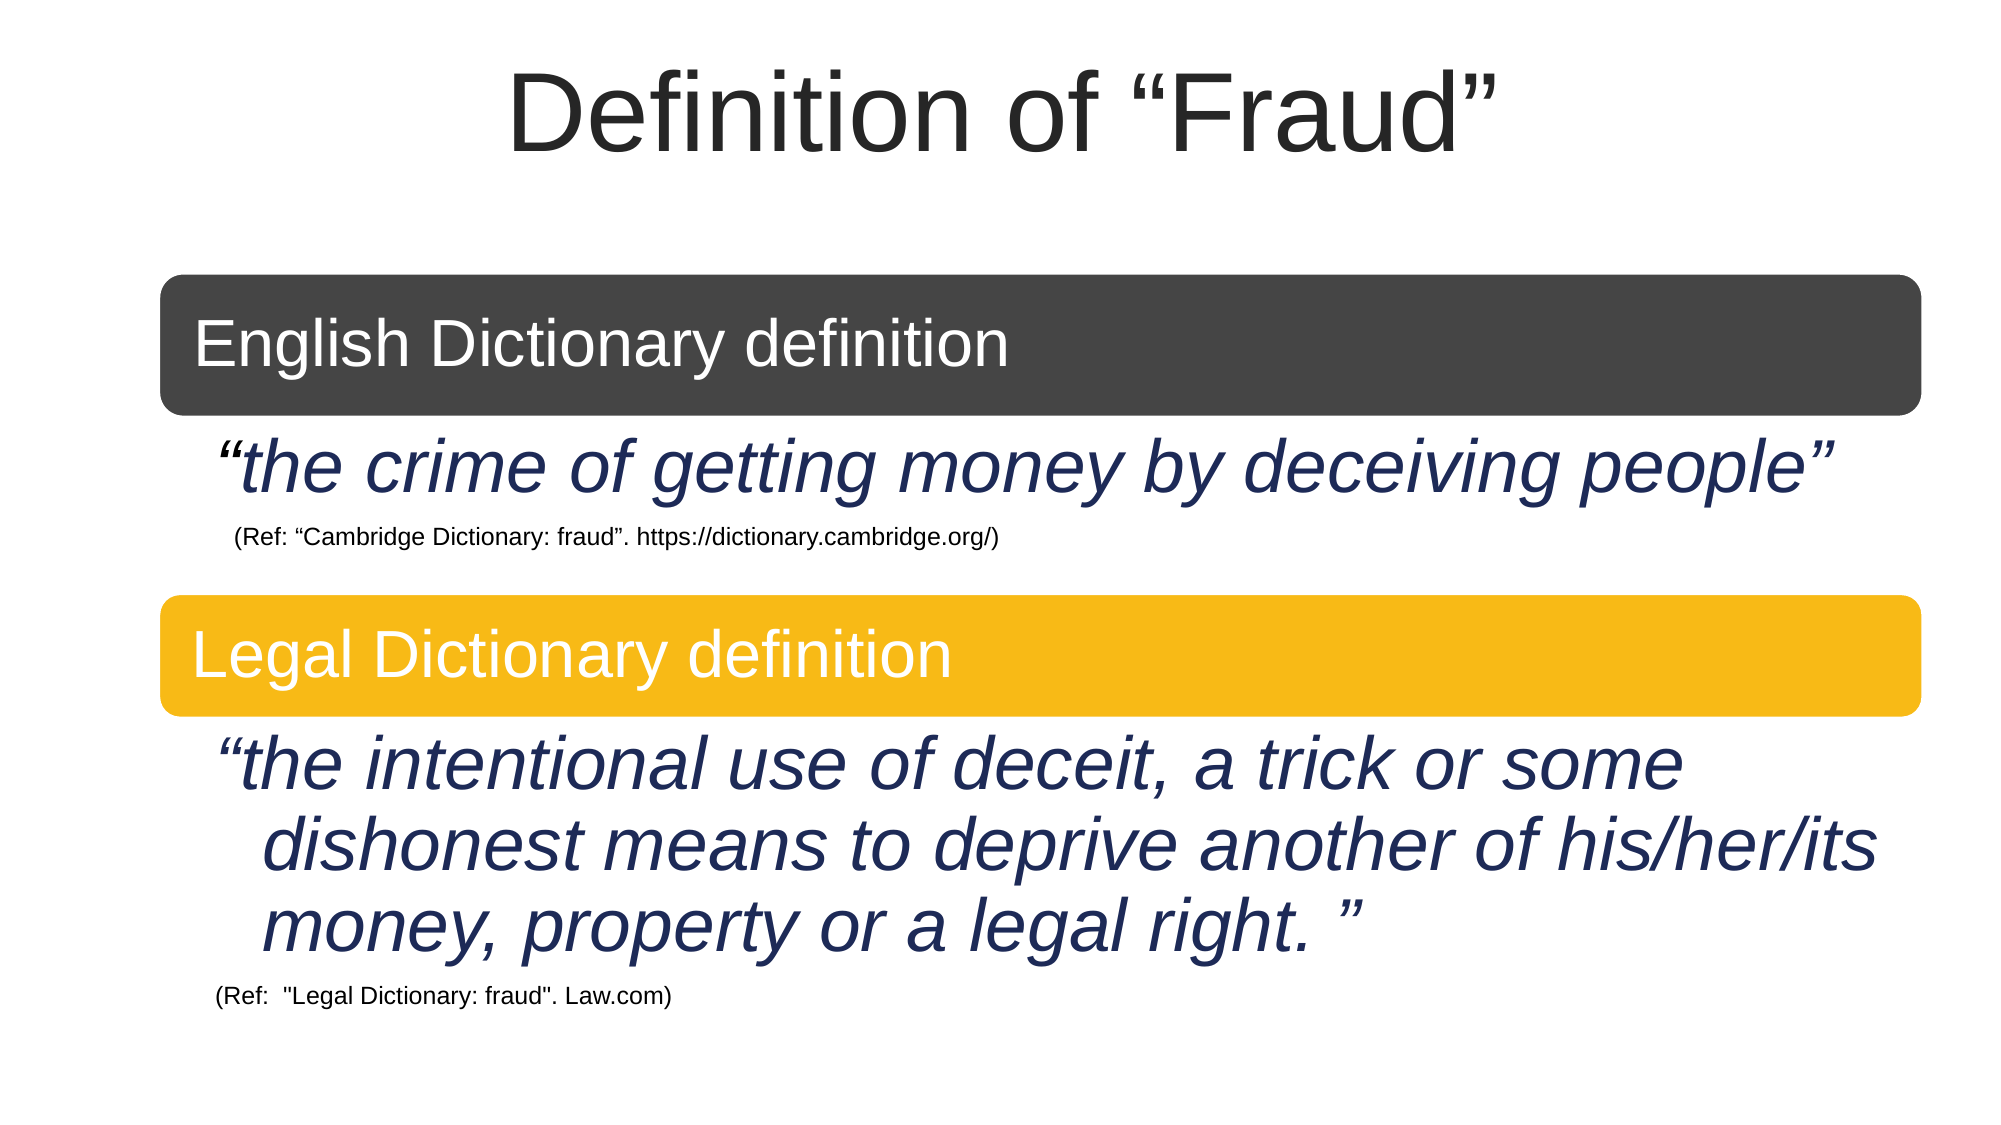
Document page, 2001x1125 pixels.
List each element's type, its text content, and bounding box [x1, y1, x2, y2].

list Definition of “Fraud” [53, 55, 1952, 175]
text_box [159, 232, 1923, 1056]
